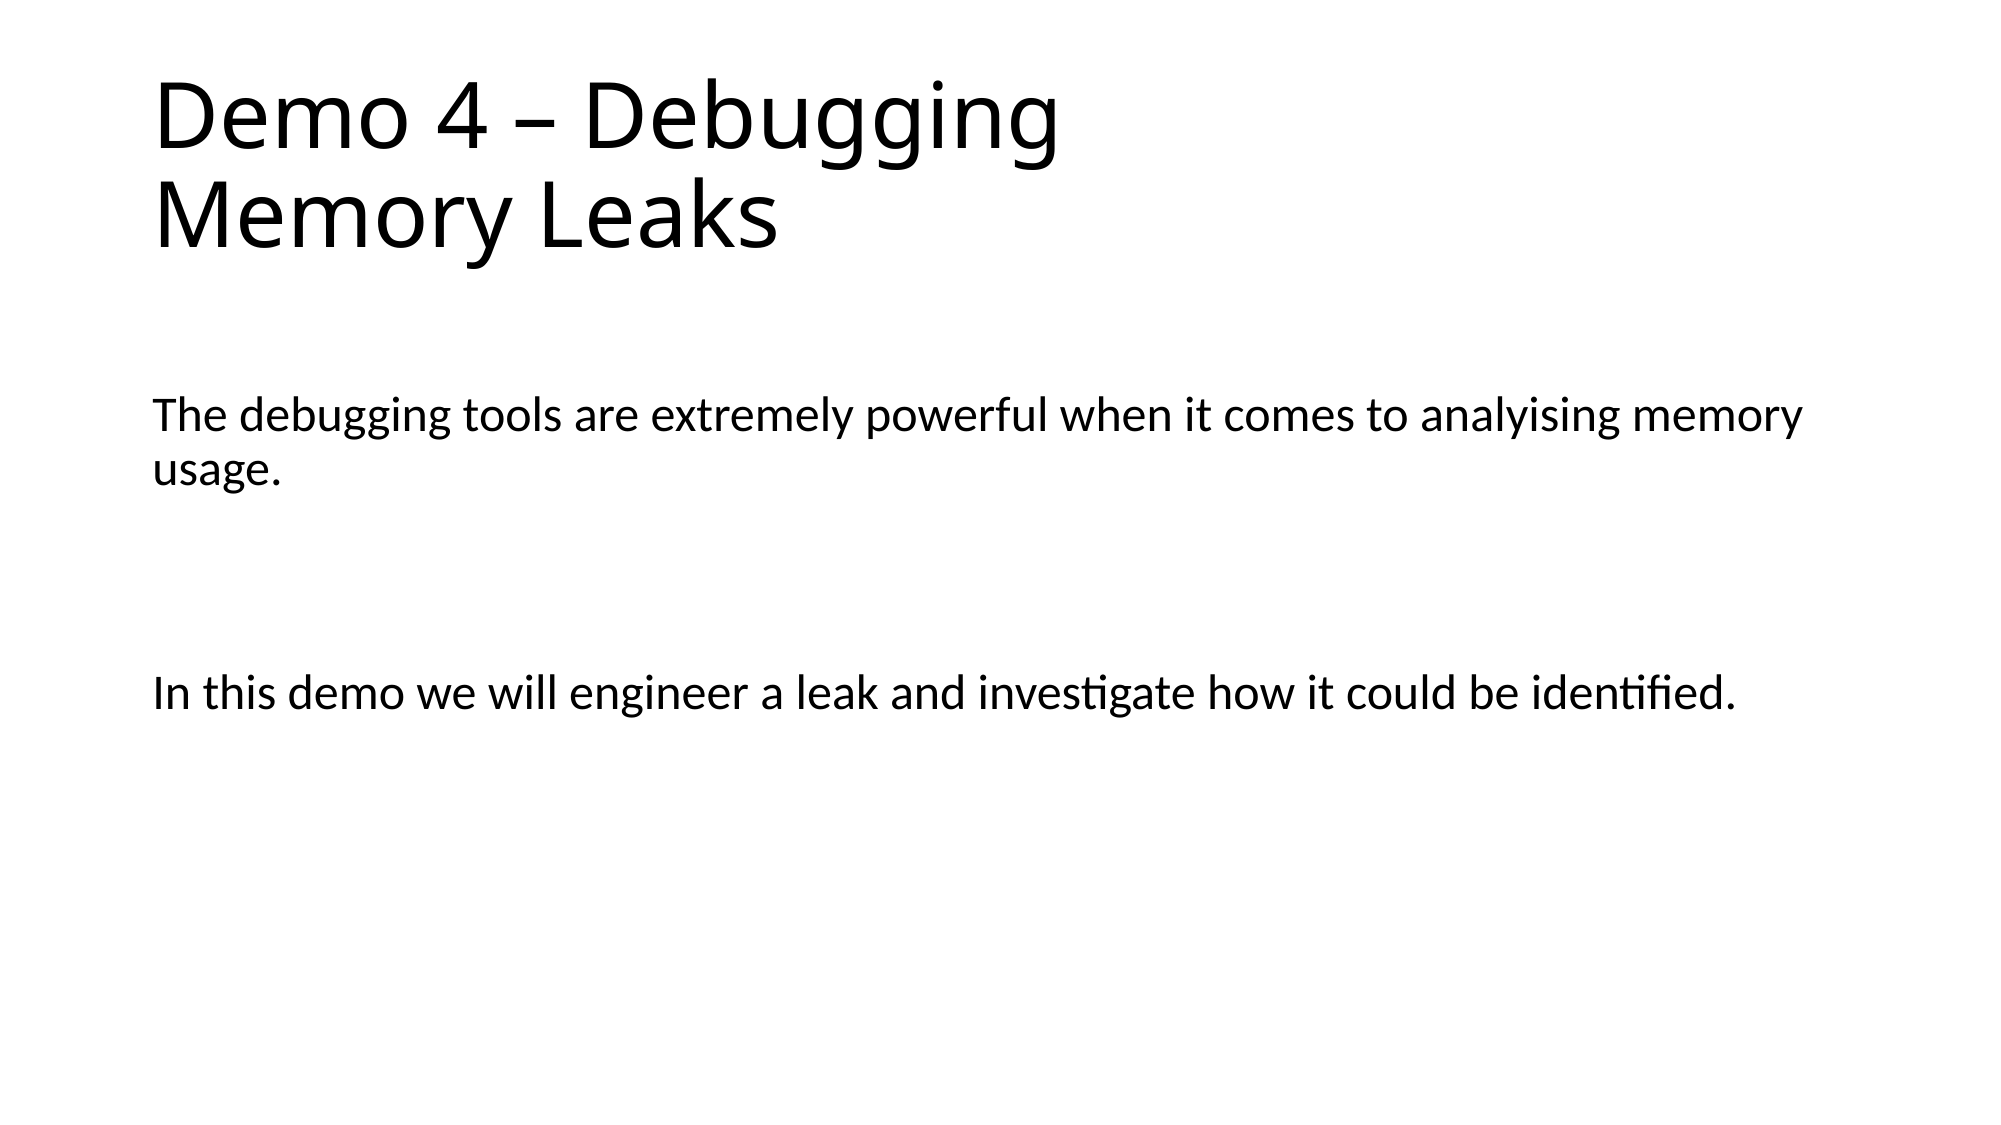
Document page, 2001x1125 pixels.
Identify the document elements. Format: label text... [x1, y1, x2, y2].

list The debugging tools are extremely powerful when it comes to analyising memory usage. In this demo we will engineer a leak and investigate how it could be identified. [137, 299, 1920, 1014]
title Demo 4 – Debugging Memory Leaks [137, 59, 1264, 278]
